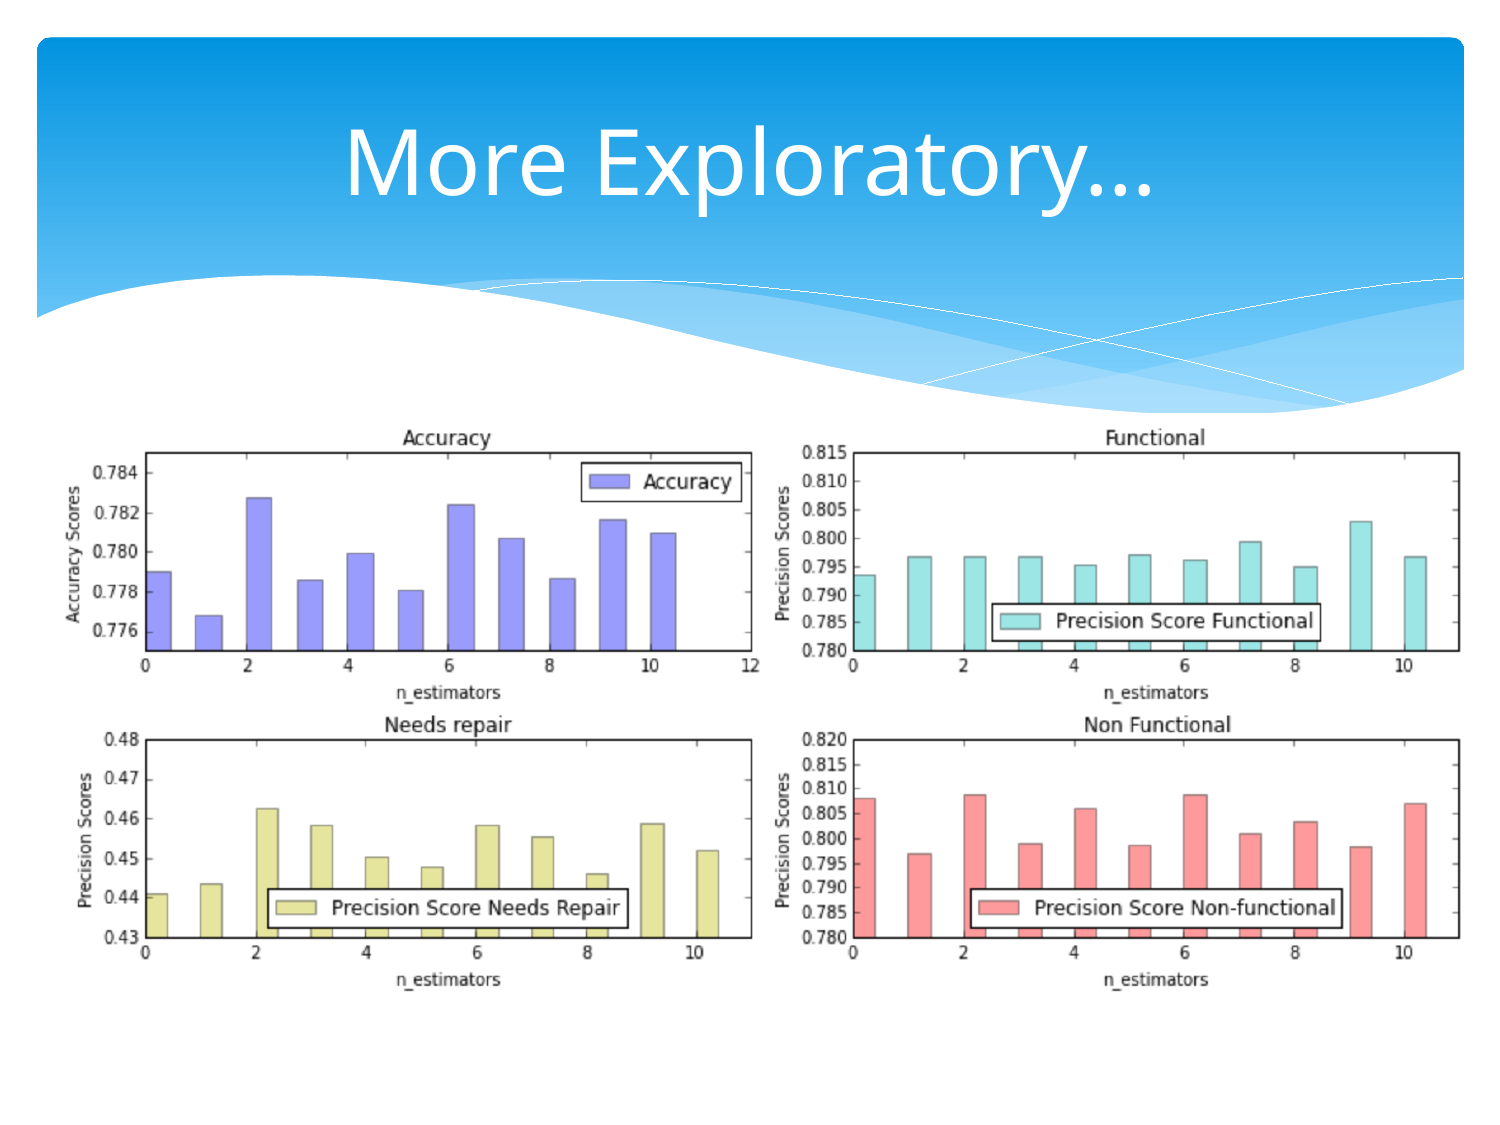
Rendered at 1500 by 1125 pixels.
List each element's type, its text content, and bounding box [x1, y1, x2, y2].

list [0, 333, 1500, 992]
title More Exploratory… [75, 55, 1425, 261]
